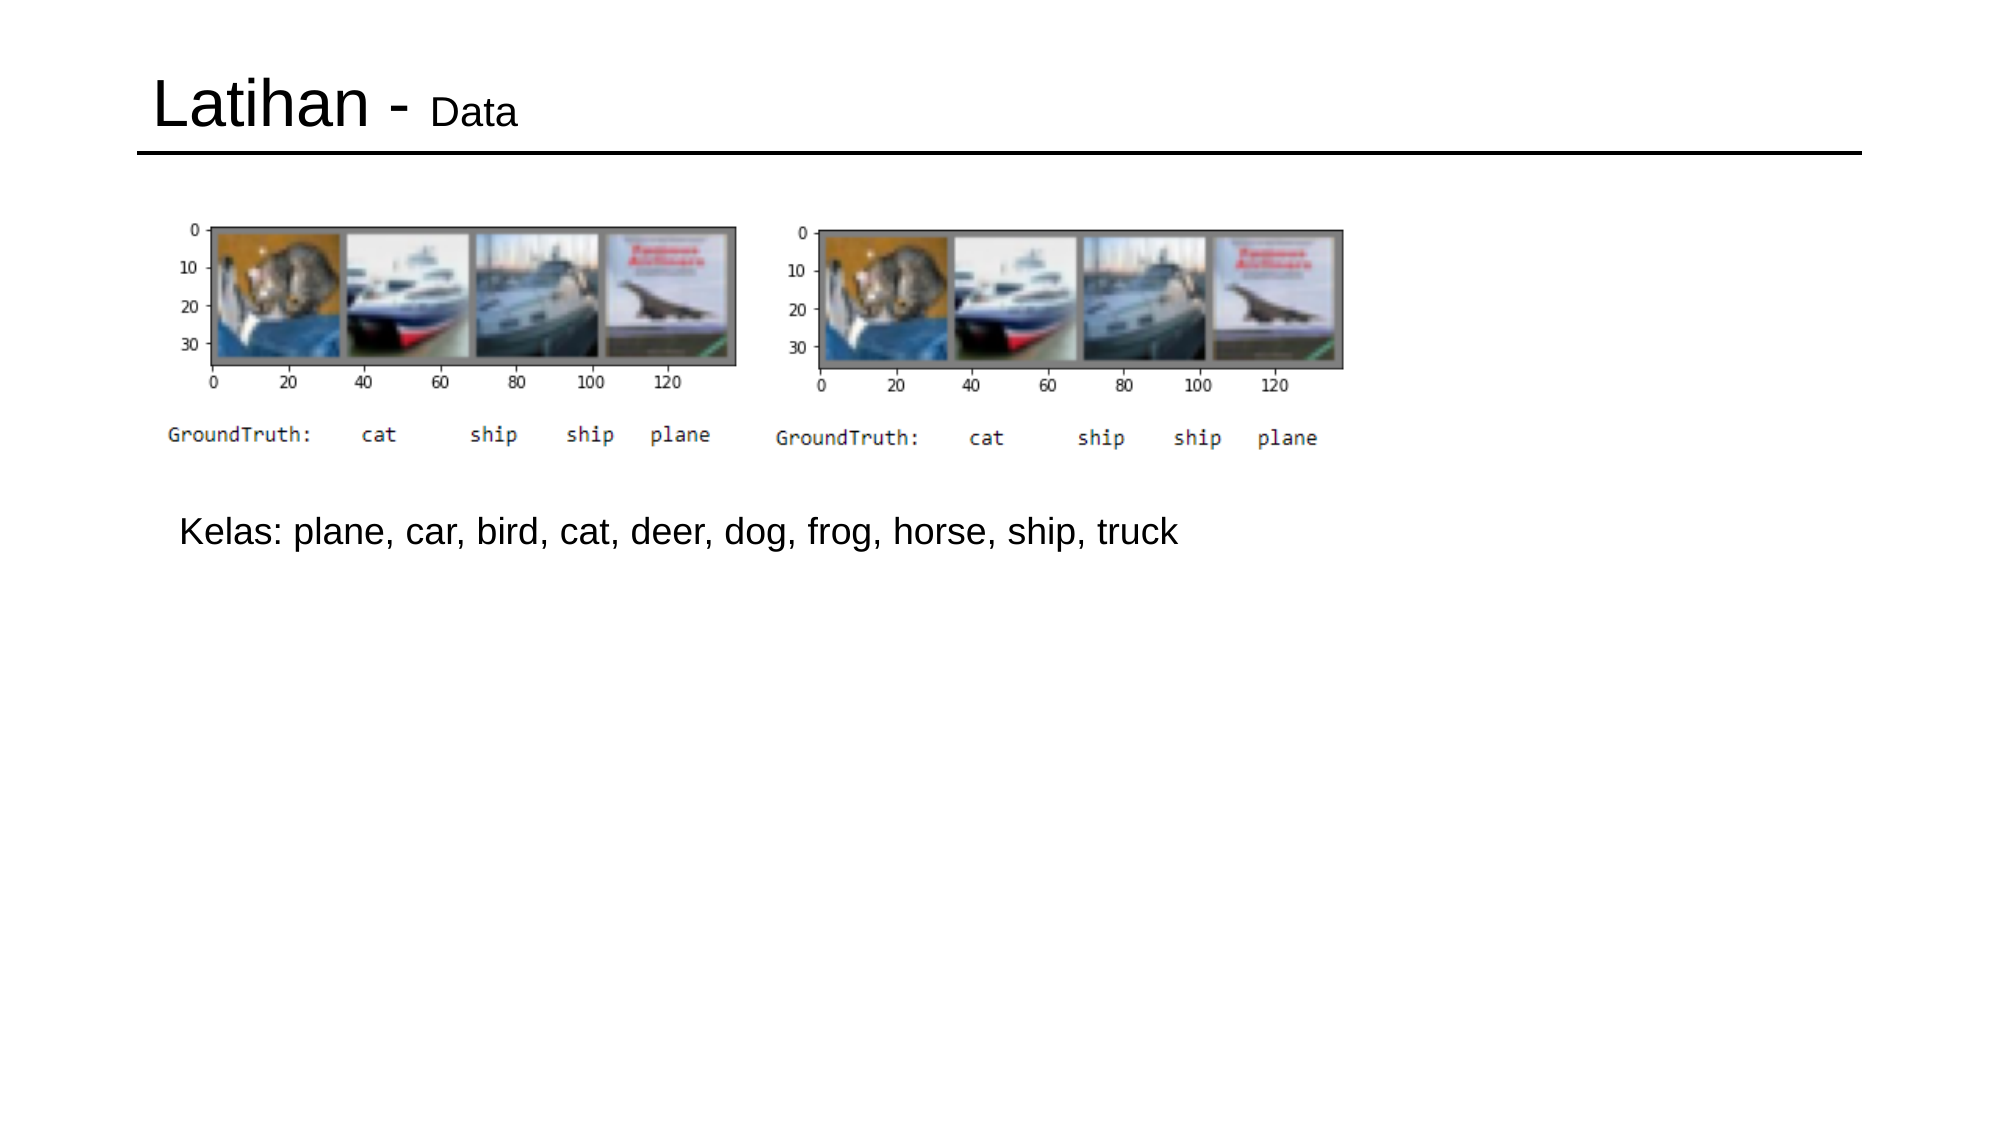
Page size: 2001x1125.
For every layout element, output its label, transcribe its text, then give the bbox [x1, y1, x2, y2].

picture [159, 208, 1386, 475]
title Latihan - Data [137, 59, 1863, 150]
text_box Kelas: plane, car, bird, cat, deer, dog, frog, horse, ship, truck [164, 499, 1194, 560]
